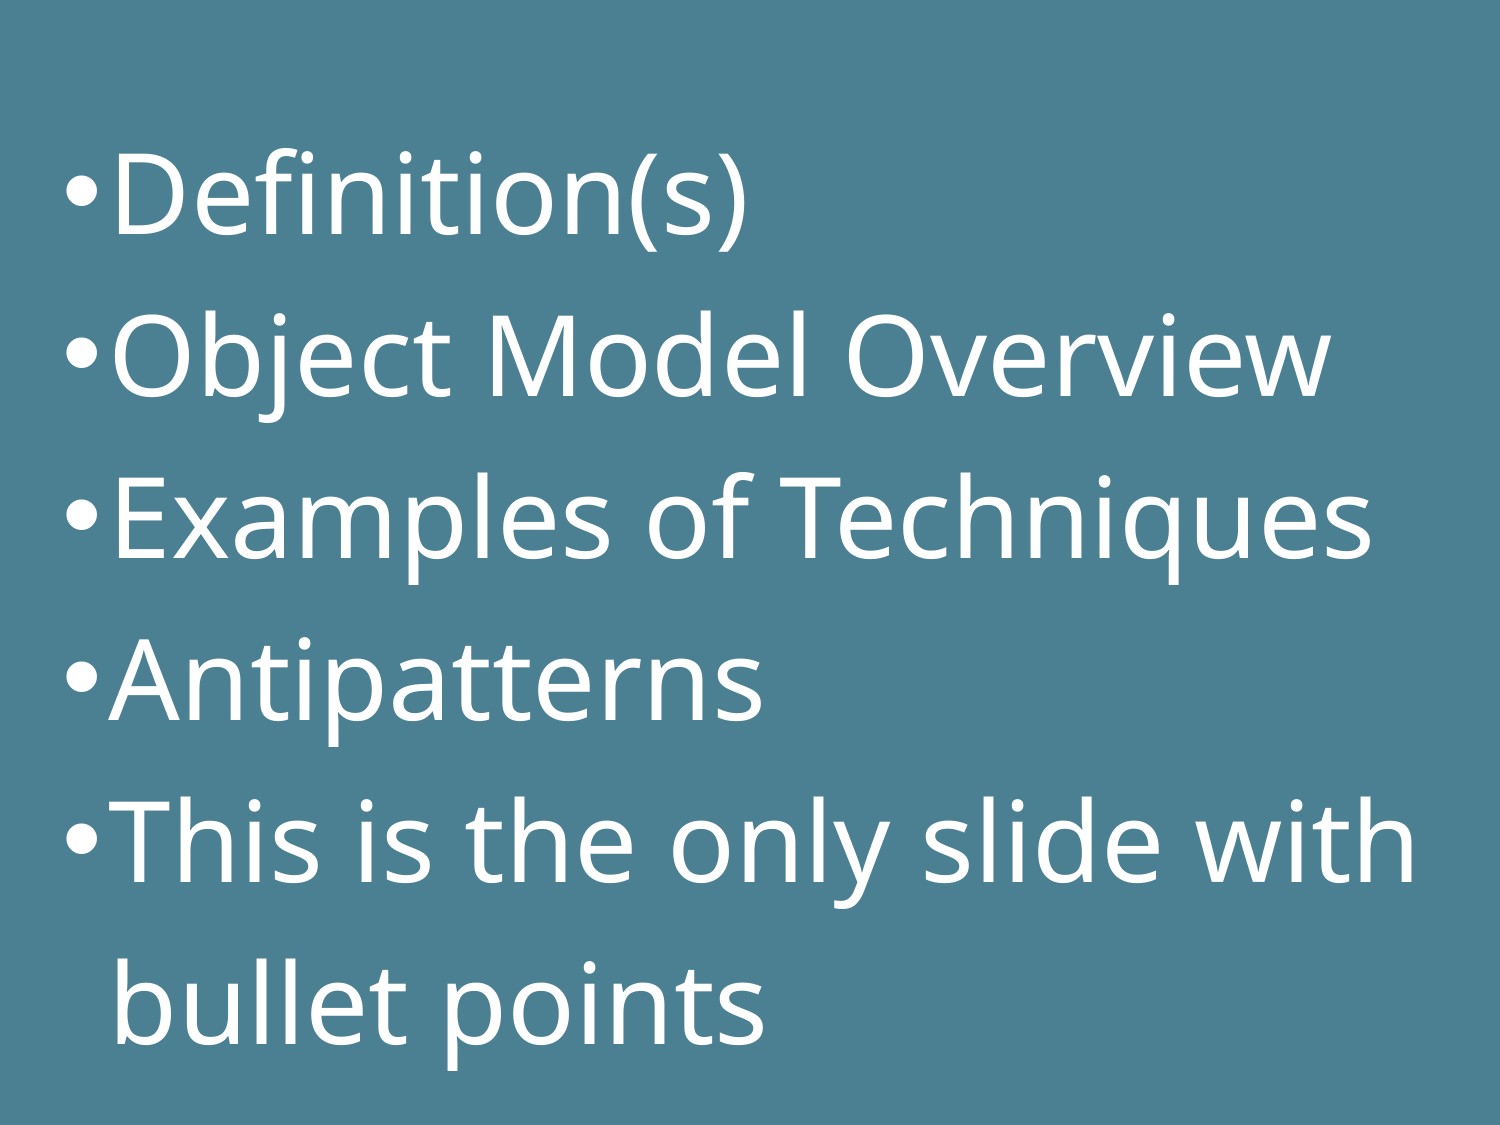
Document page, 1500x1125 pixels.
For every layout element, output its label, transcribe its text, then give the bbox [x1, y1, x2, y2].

text_box Definition(s) Object Model Overview Examples of Techniques Antipatterns This is the only slide with bullet points [47, 87, 1489, 1075]
